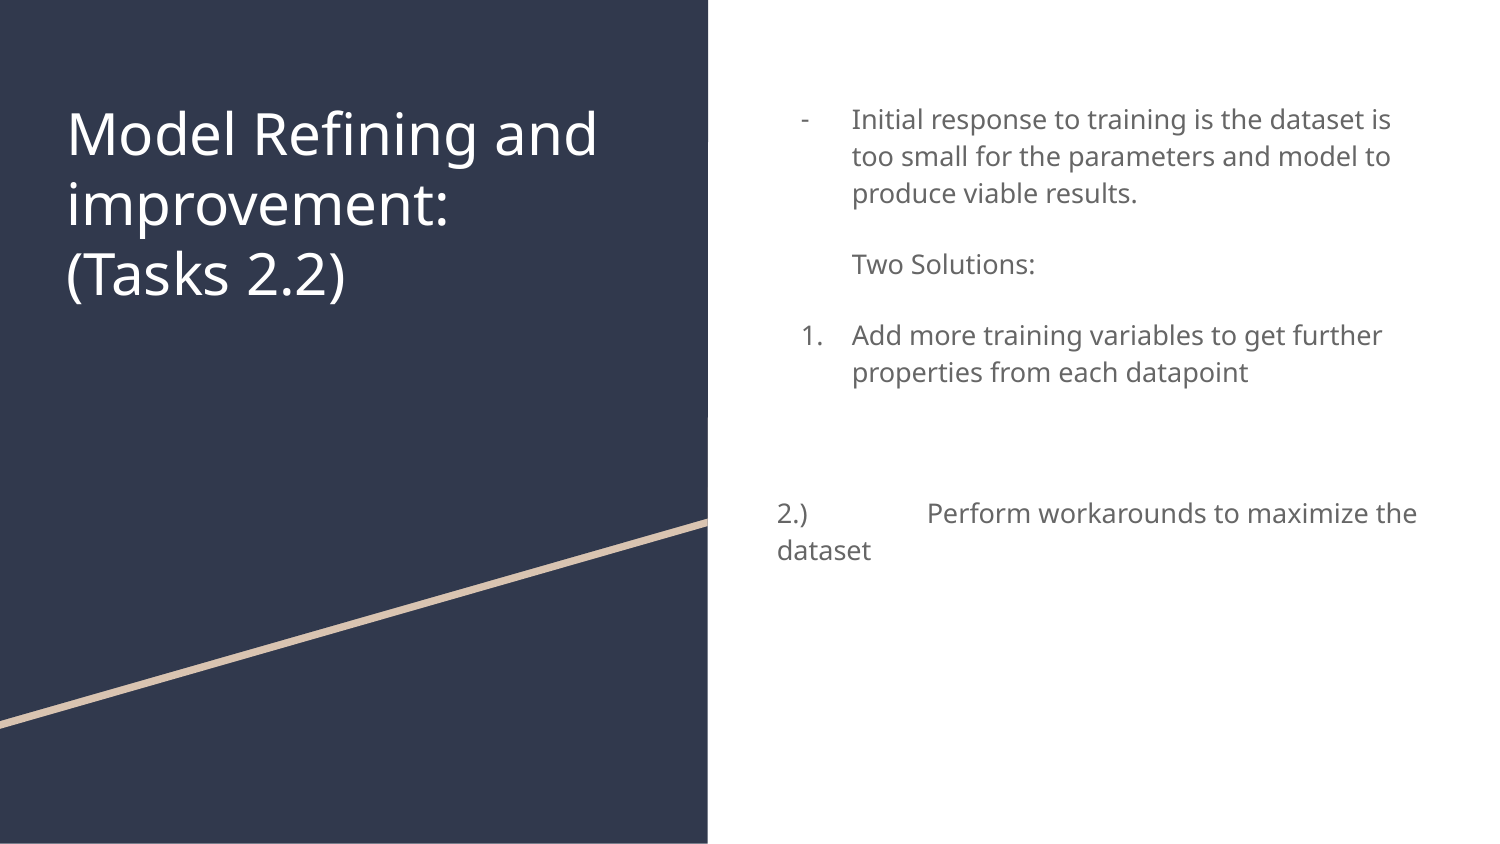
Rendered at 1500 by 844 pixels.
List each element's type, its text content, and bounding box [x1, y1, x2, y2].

list Initial response to training is the dataset is too small for the parameters and model to produce viable results. Two Solutions: Add more training variables to get further properties from each datapoint 2.) Perform workarounds to maximize the dataset [761, 82, 1446, 755]
title Model Refining and improvement: (Tasks 2.2) [51, 82, 660, 494]
